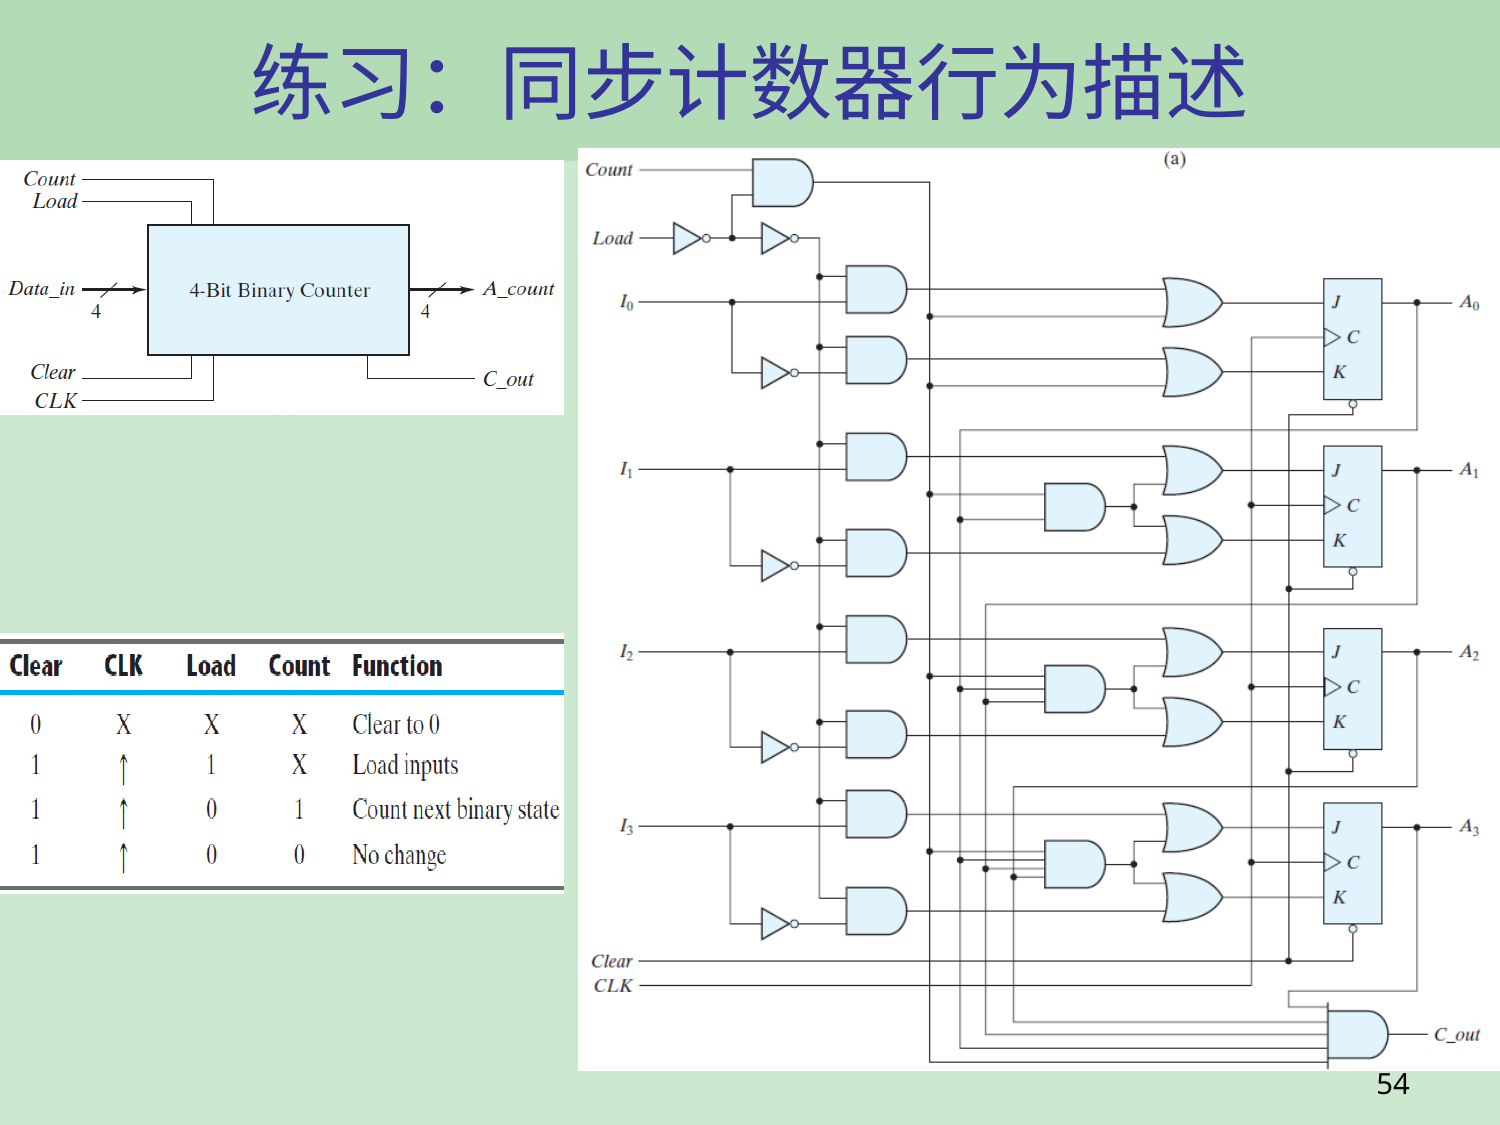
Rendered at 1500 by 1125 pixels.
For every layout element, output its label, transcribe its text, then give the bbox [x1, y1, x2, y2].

slide_number 54 [1112, 1079, 1426, 1113]
picture [0, 696, 564, 894]
title 练习：同步计数器行为描述 [17, 11, 1483, 149]
picture [0, 160, 564, 415]
picture [578, 148, 1500, 1071]
picture [0, 633, 564, 689]
